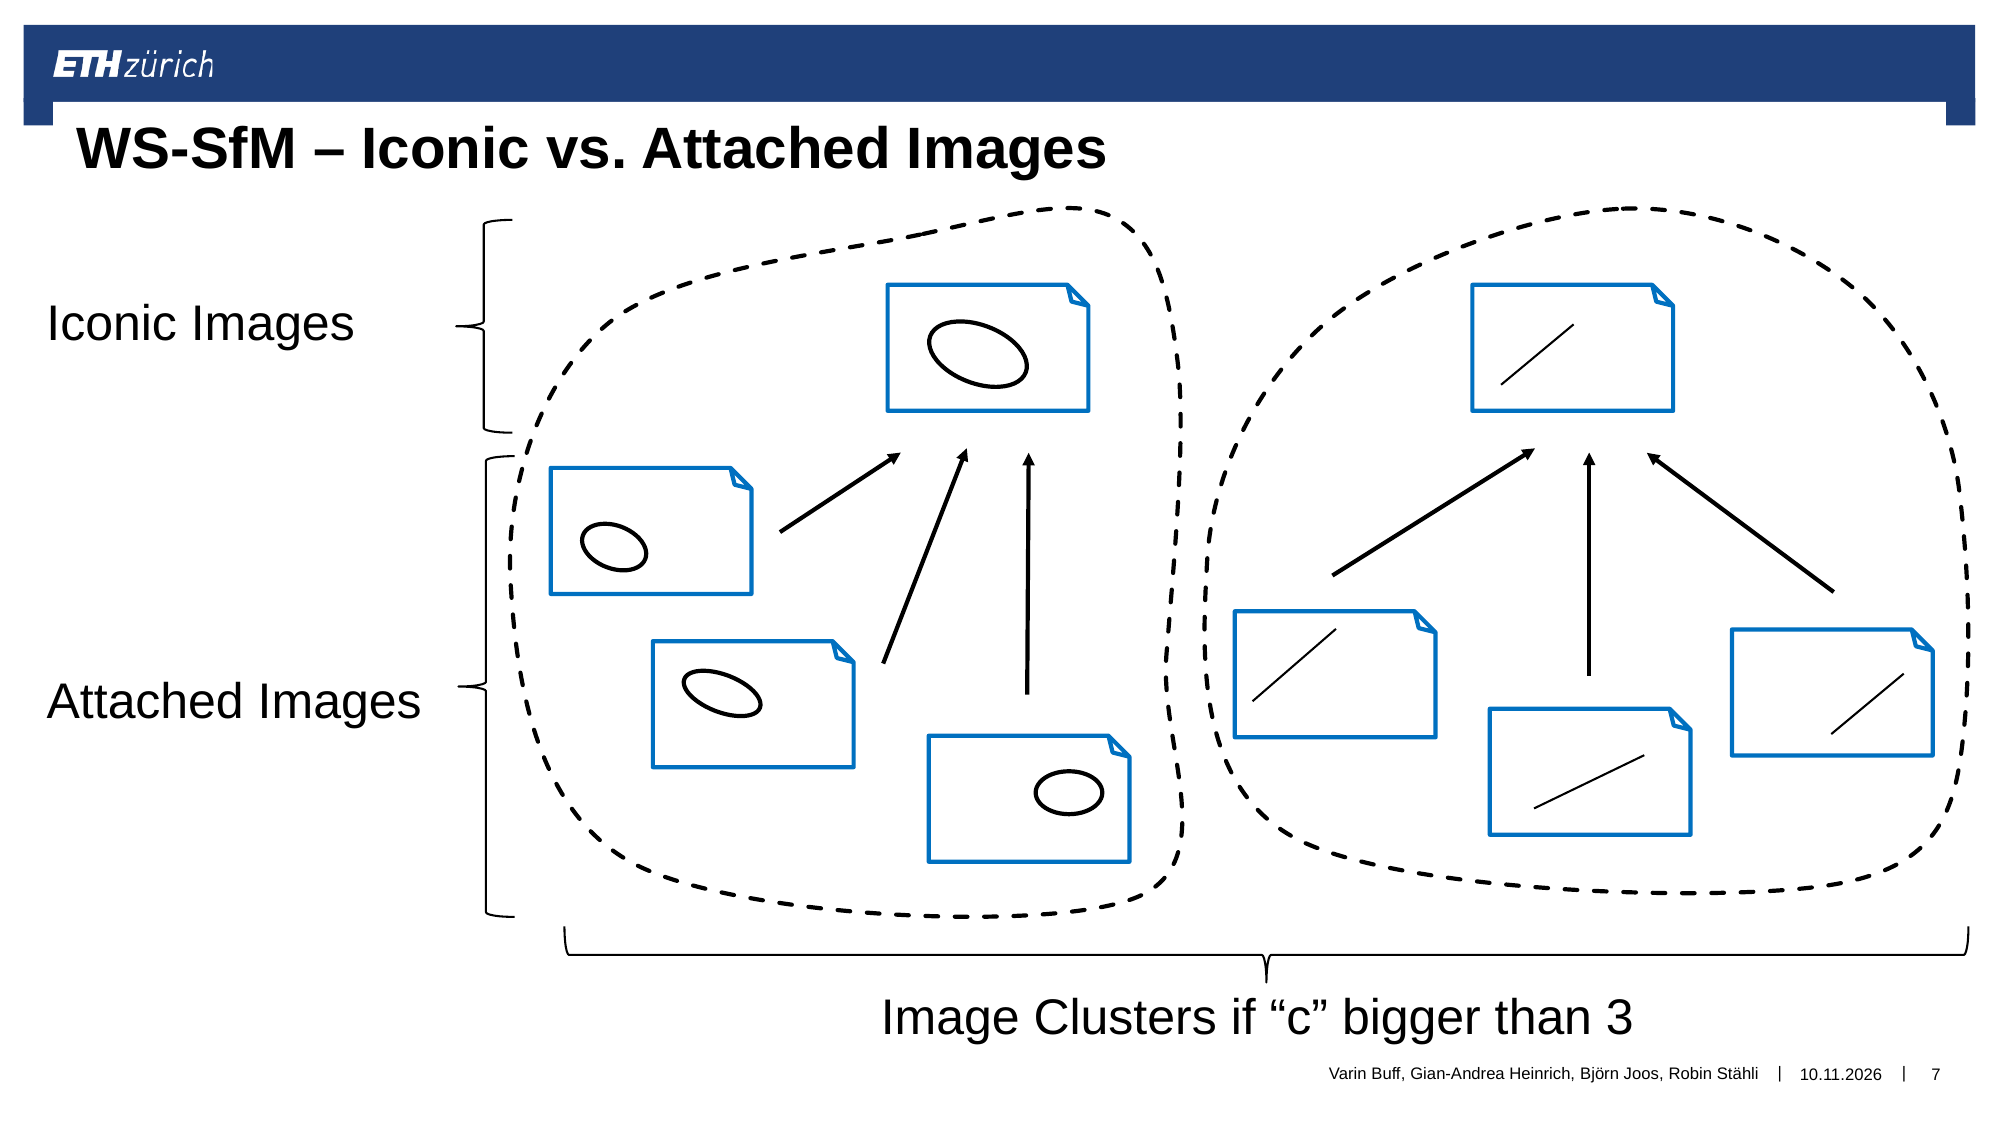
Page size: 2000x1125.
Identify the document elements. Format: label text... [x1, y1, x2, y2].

text_box [455, 219, 513, 434]
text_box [1501, 324, 1573, 385]
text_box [1831, 674, 1904, 734]
text_box Iconic Images [23, 290, 405, 395]
text_box Image Clusters if “c” bigger than 3 [857, 984, 1678, 1089]
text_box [1646, 452, 1833, 592]
text_box [507, 205, 1185, 919]
slide_number 7 [1906, 1034, 1966, 1112]
footer Varin Buff, Gian-Andrea Heinrich, Björn Joos, Robin Stähli [999, 1034, 1760, 1111]
title WS-SfM – Iconic vs. Attached Images [53, 101, 1946, 262]
text_box Attached Images [23, 668, 453, 773]
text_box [781, 452, 879, 532]
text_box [1534, 755, 1644, 809]
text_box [1333, 448, 1536, 575]
text_box [457, 455, 515, 918]
text_box [1202, 206, 1971, 896]
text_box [883, 448, 967, 662]
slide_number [1790, 1034, 1892, 1112]
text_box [1253, 629, 1336, 701]
text_box [563, 926, 1970, 984]
